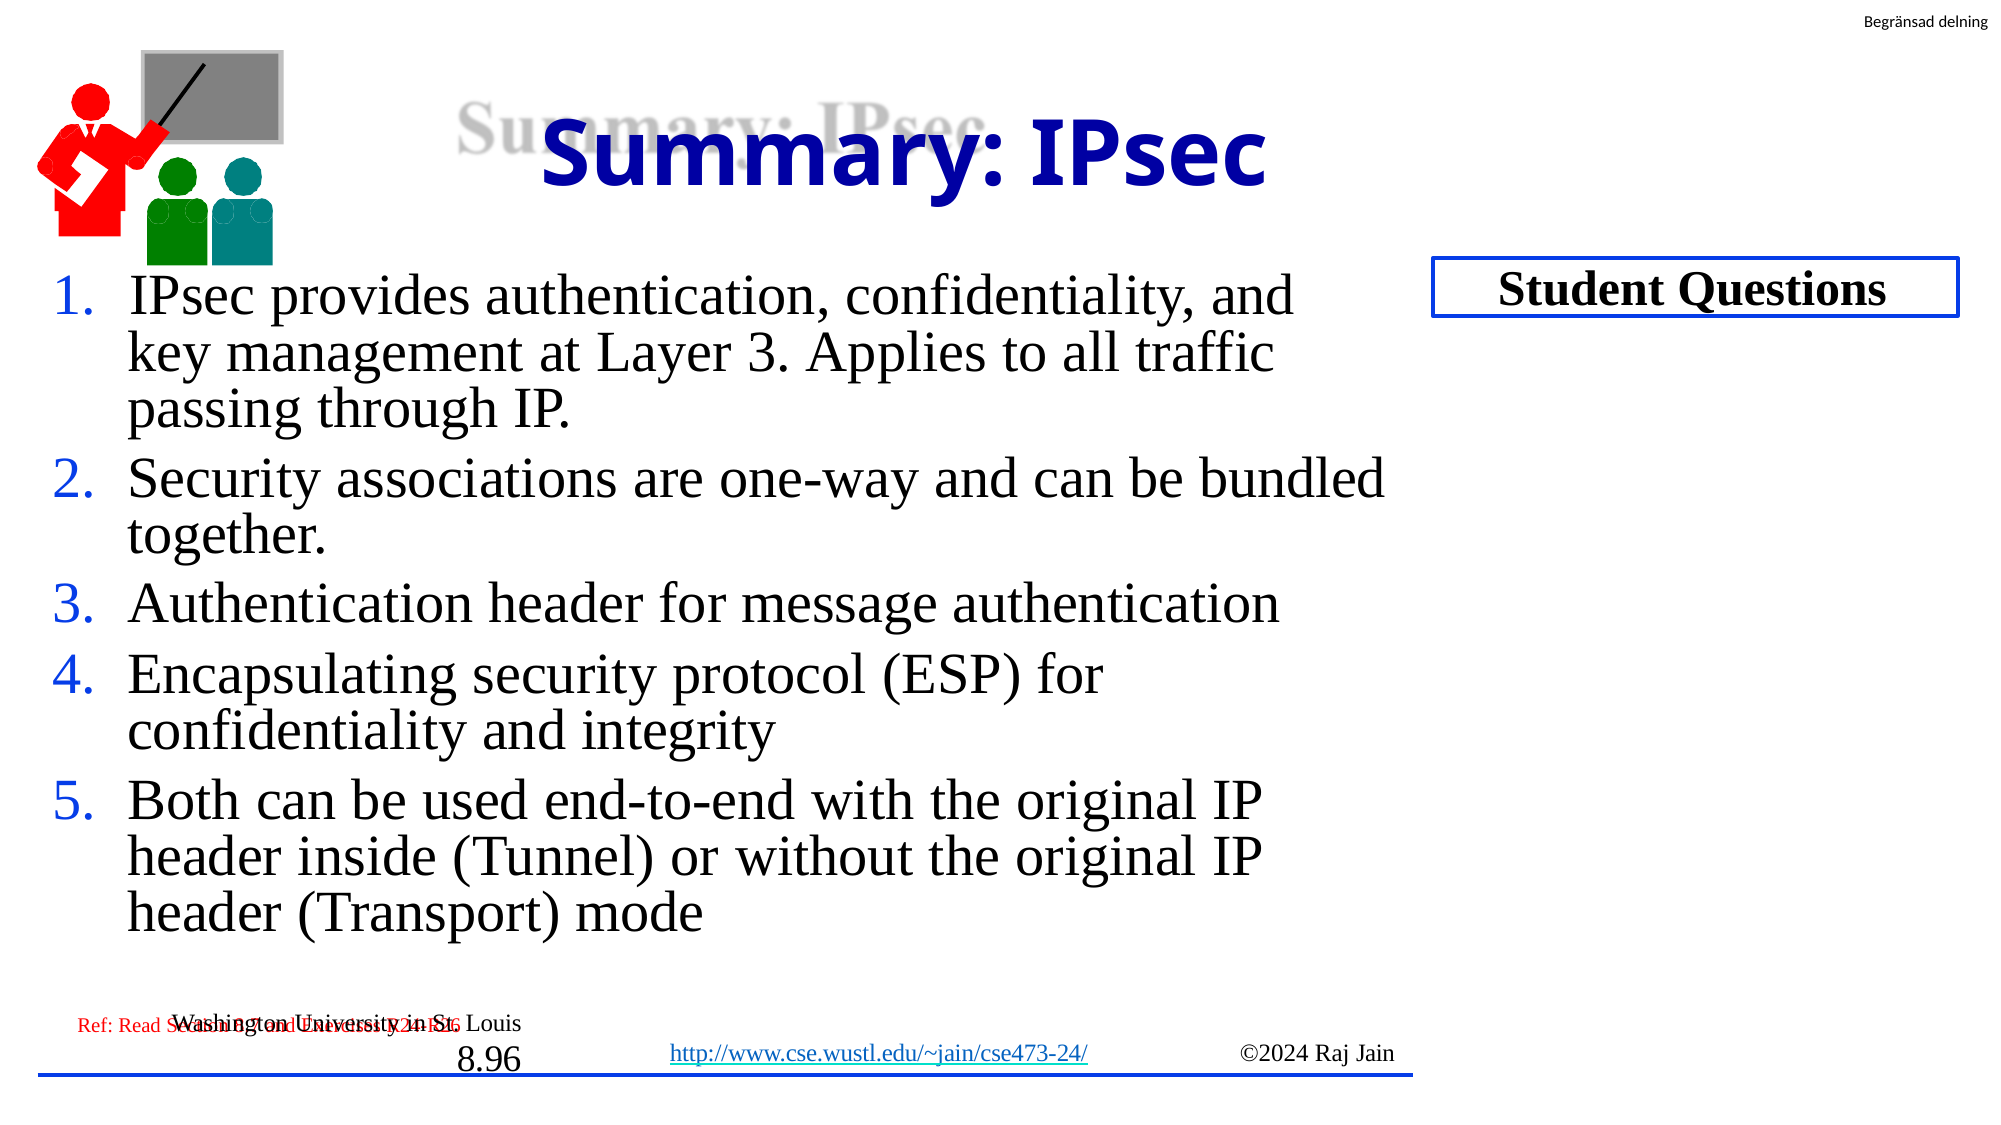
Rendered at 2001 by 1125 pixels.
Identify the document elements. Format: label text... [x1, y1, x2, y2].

title Summary: IPsec [284, 52, 1863, 243]
picture [406, 53, 1036, 220]
footer ©2024 Raj Jain [1237, 1037, 1399, 1125]
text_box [37, 50, 284, 266]
text_box 1. IPsec provides authentication, confidentiality, and [50, 254, 1298, 310]
text_box Student Questions [1432, 258, 1958, 316]
slide_number Washington University in St. Louis 8.96 [25, 717, 522, 1125]
text_box http://www.cse.wustl.edu/~jain/cse473-24/ [667, 1037, 1101, 1067]
text_box key management at Layer 3. Applies to all traffic passing through IP. Security associations are one-way and can be bundled together. Authentication header for message authentication Encapsulating security protocol (ESP) for confidentiality and integrity Both can be used end-to-end with the original IP header inside (Tunnel) or without the original IP header (Transport) mode [50, 310, 1387, 943]
